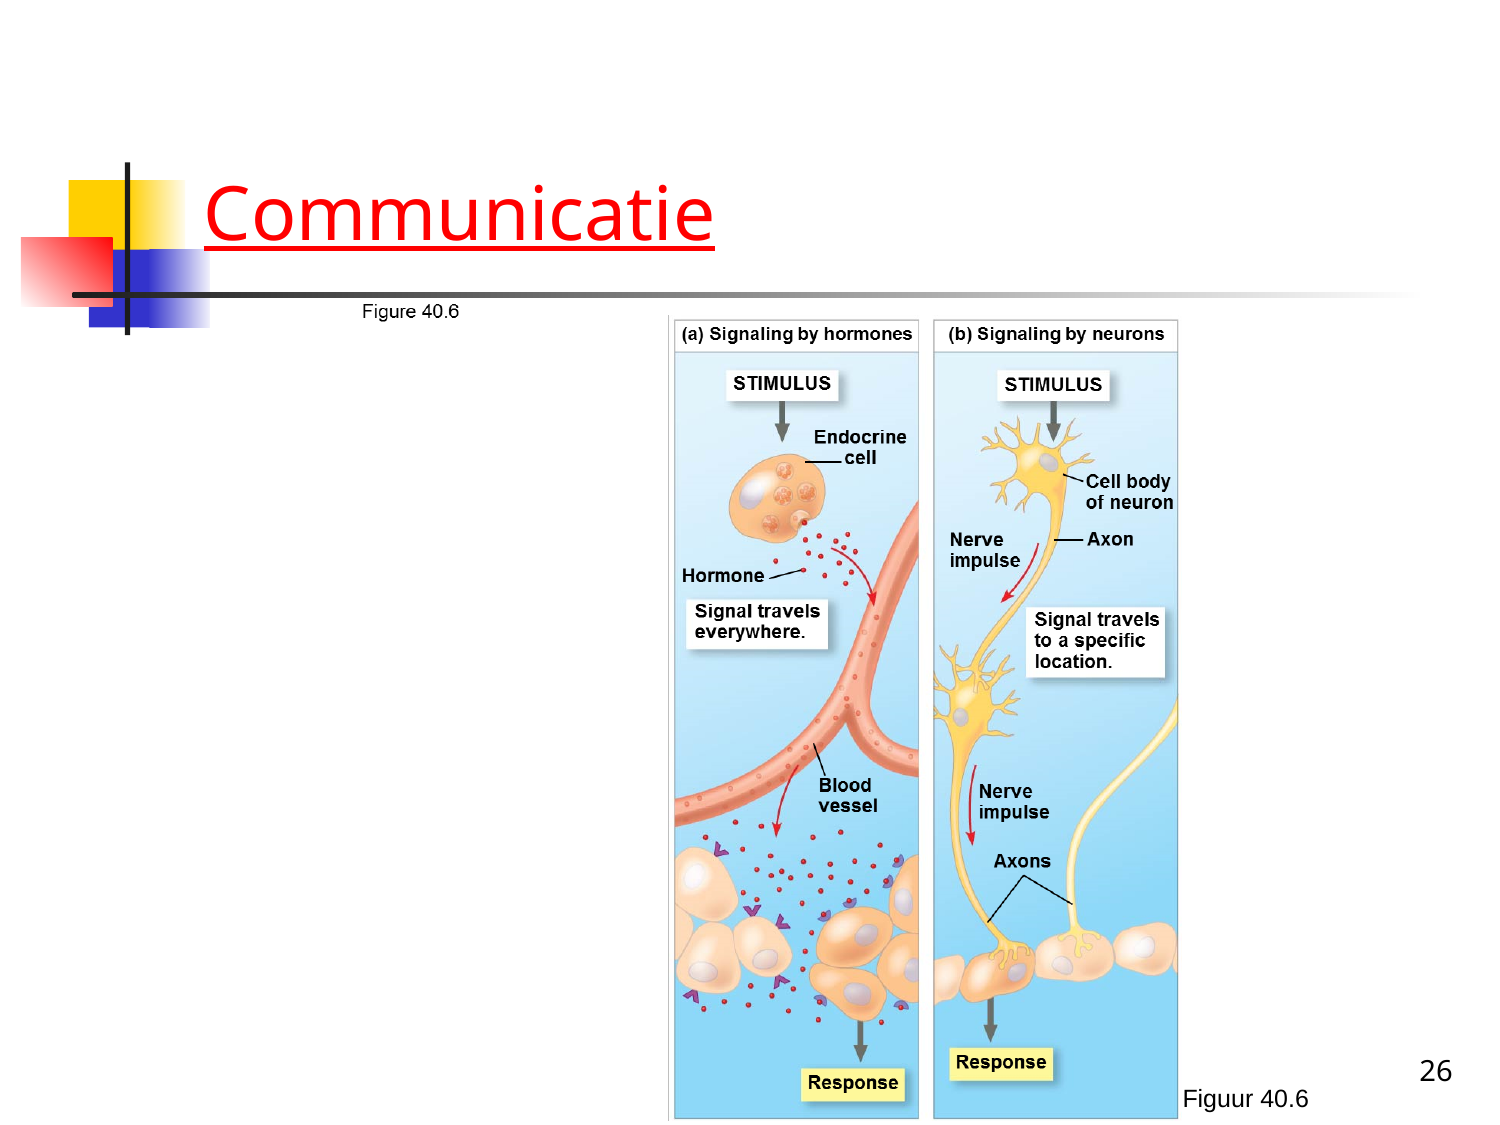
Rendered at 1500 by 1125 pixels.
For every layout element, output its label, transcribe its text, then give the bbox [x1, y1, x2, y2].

picture [349, 292, 1205, 1122]
text_box Figuur 40.6 [1209, 1074, 1325, 1120]
title Communicatie [188, 35, 1468, 275]
slide_number 26 [1209, 1023, 1468, 1100]
